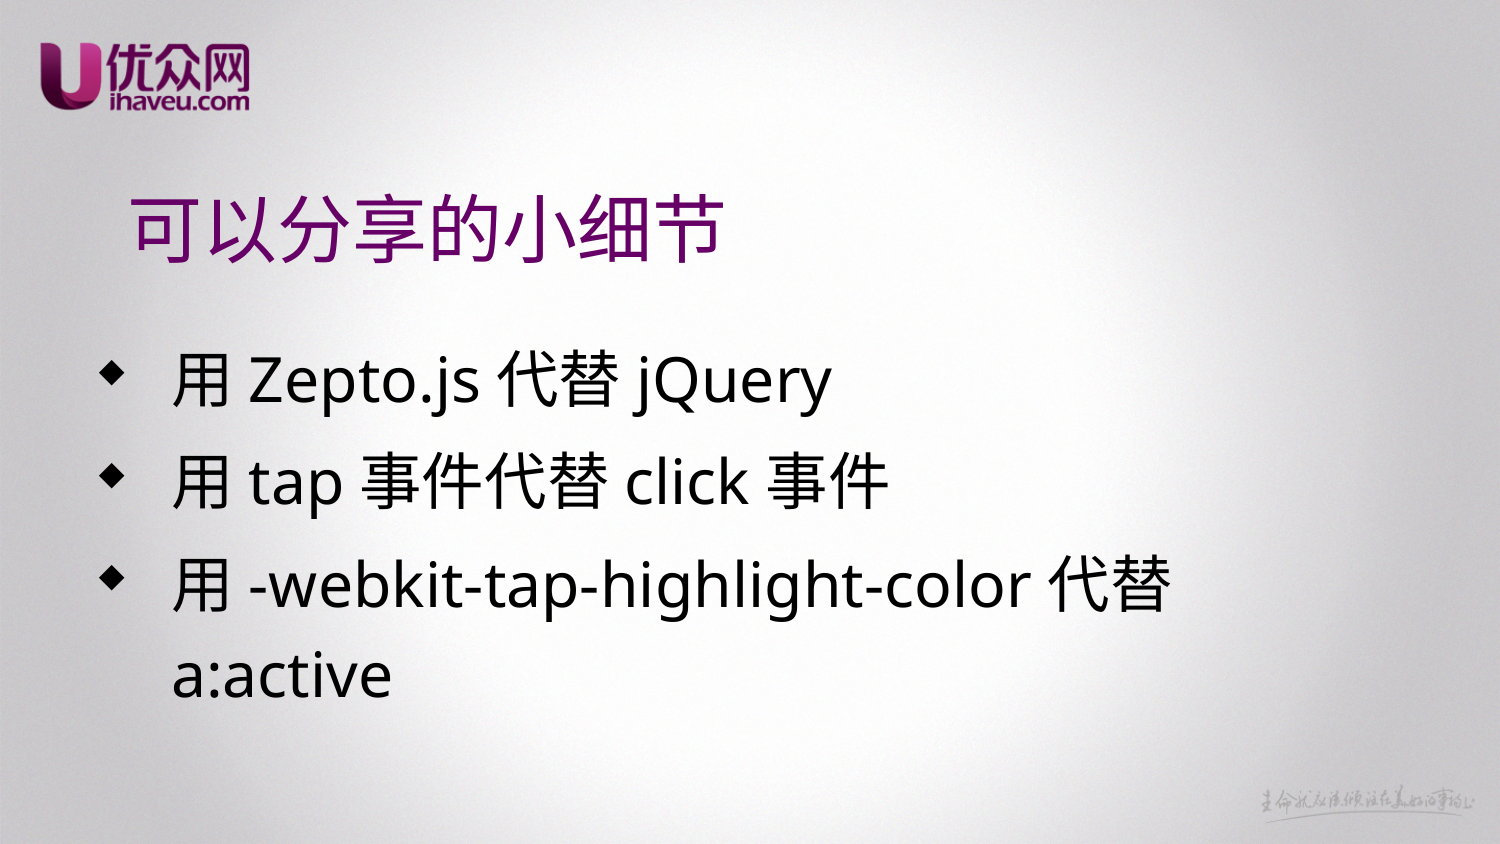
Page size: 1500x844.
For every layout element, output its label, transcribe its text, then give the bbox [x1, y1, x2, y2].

list 用Zepto.js代替jQuery 用tap事件代替click事件 用-webkit-tap-highlight-color代替a:active [75, 309, 1425, 808]
title 可以分享的小细节 [75, 147, 1425, 288]
picture [0, 0, 1500, 844]
